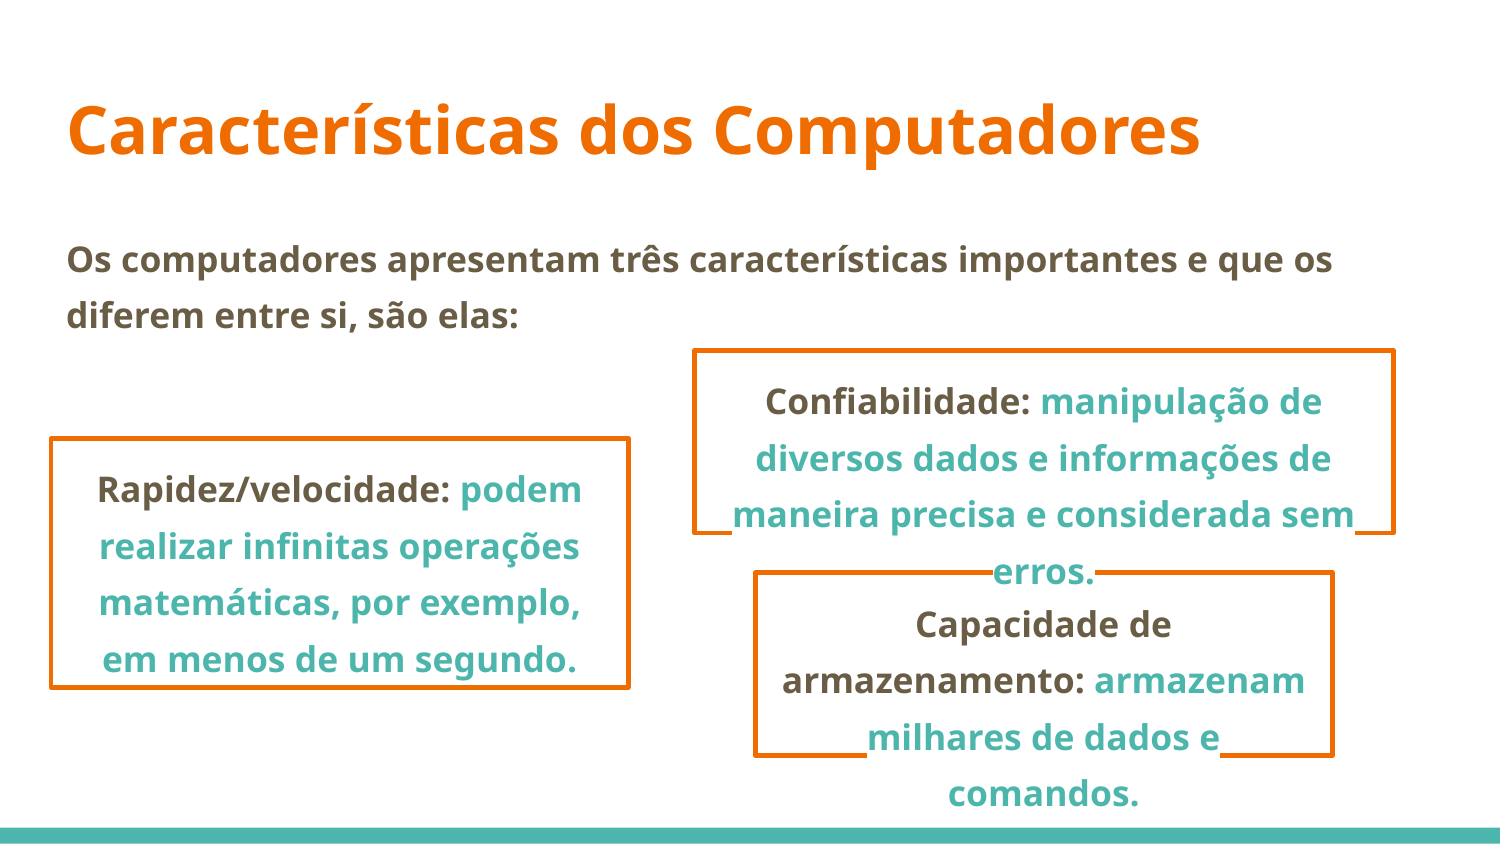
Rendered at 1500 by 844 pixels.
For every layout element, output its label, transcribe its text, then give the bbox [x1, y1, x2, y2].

text_box Rapidez/velocidade: podem realizar infinitas operações matemáticas, por exemplo, em menos de um segundo. [51, 438, 629, 688]
text_box Confiabilidade: manipulação de diversos dados e informações de maneira precisa e considerada sem erros. [694, 350, 1394, 534]
title Características dos Computadores [51, 72, 1449, 189]
list Os computadores apresentam três características importantes e que os diferem entre si, são elas: [51, 207, 1449, 368]
text_box Capacidade de armazenamento: armazenam milhares de dados e comandos. [755, 572, 1333, 756]
